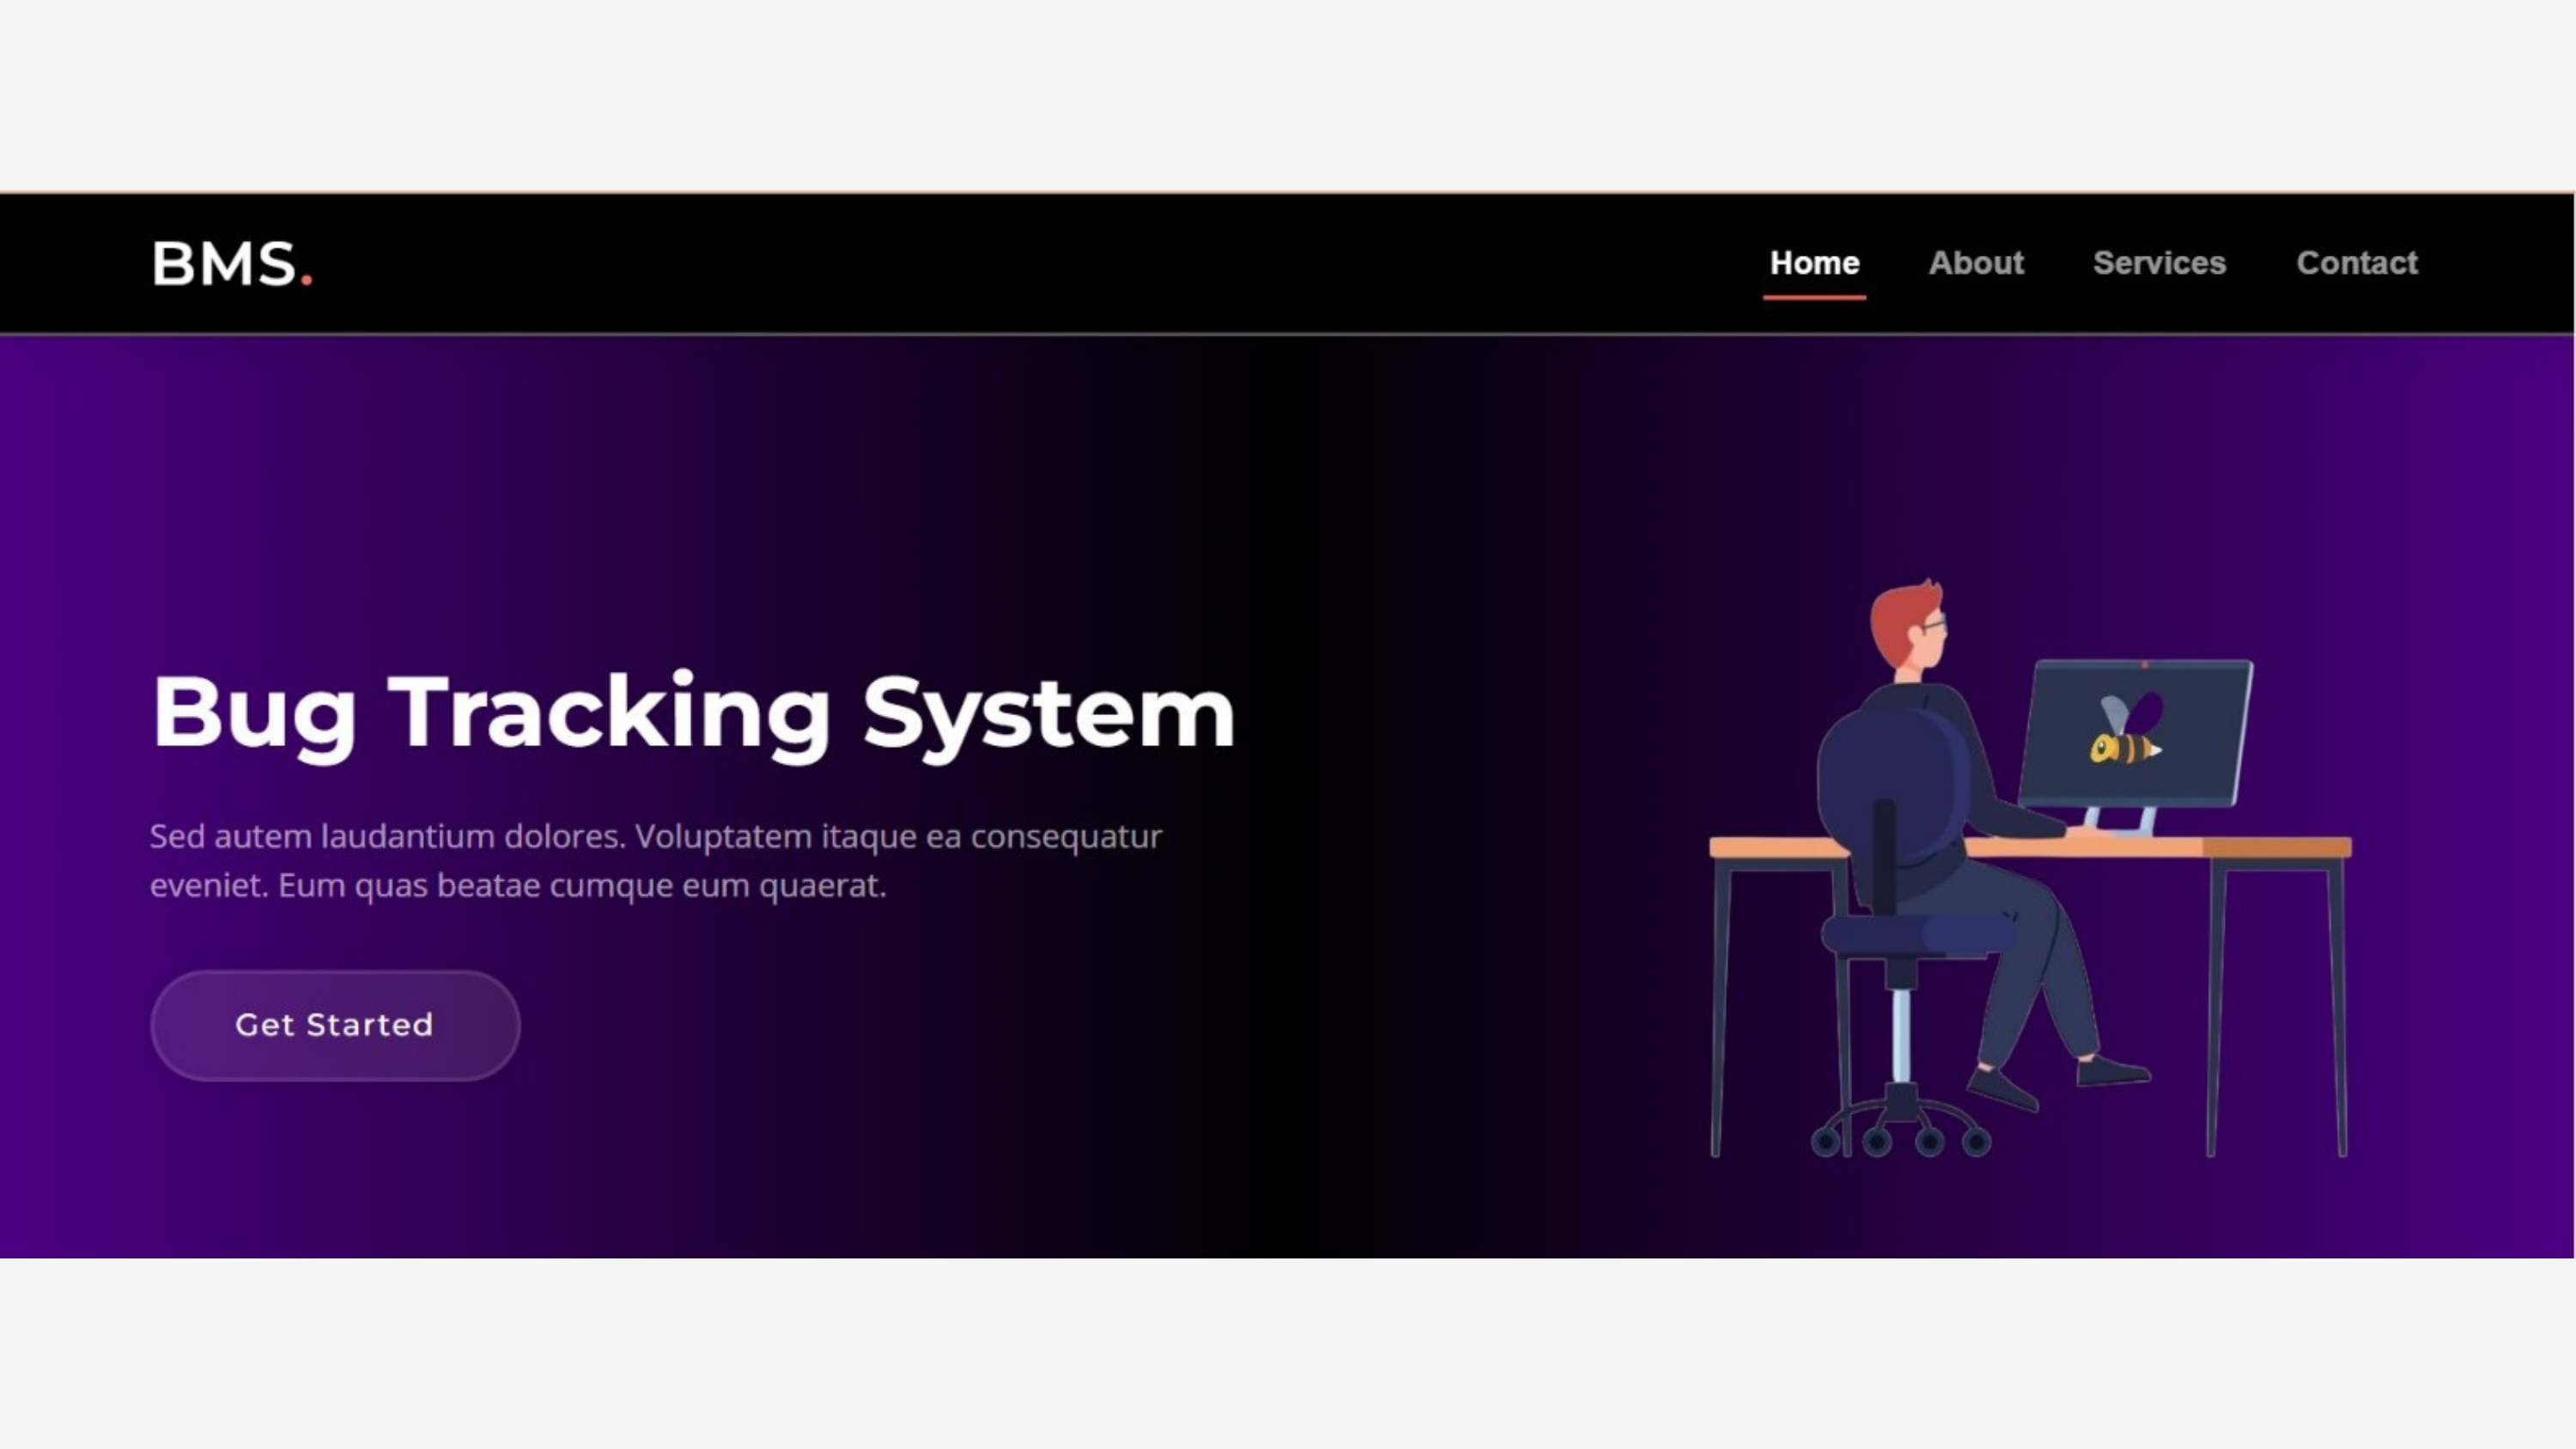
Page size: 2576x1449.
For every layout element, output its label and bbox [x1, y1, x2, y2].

text_box [0, 190, 2576, 1258]
